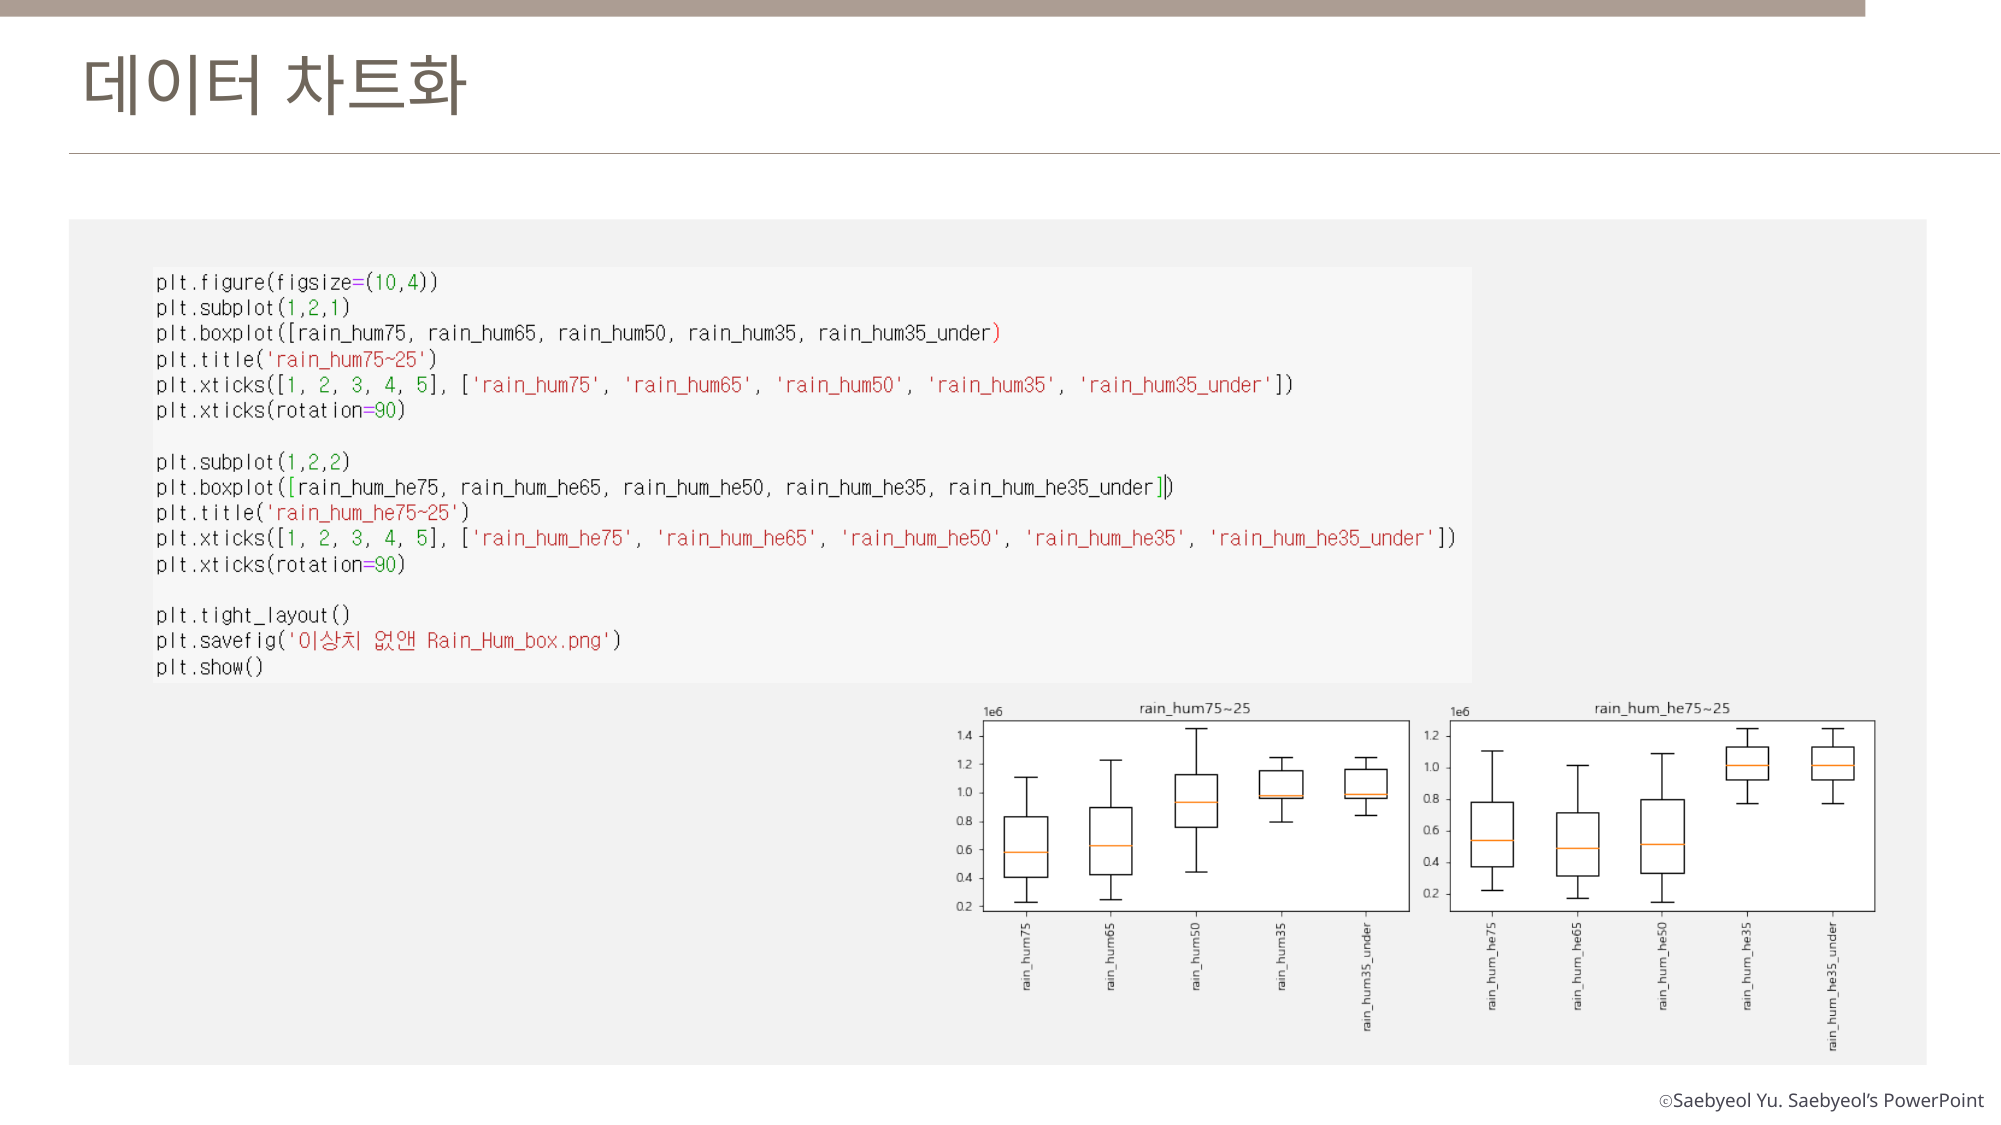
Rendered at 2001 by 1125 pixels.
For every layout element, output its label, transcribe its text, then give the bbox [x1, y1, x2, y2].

text_box [0, 0, 1866, 18]
text_box 데이터 차트화 [67, 36, 776, 132]
picture [152, 267, 1472, 683]
picture [942, 686, 1889, 1065]
text_box [68, 218, 1928, 1066]
